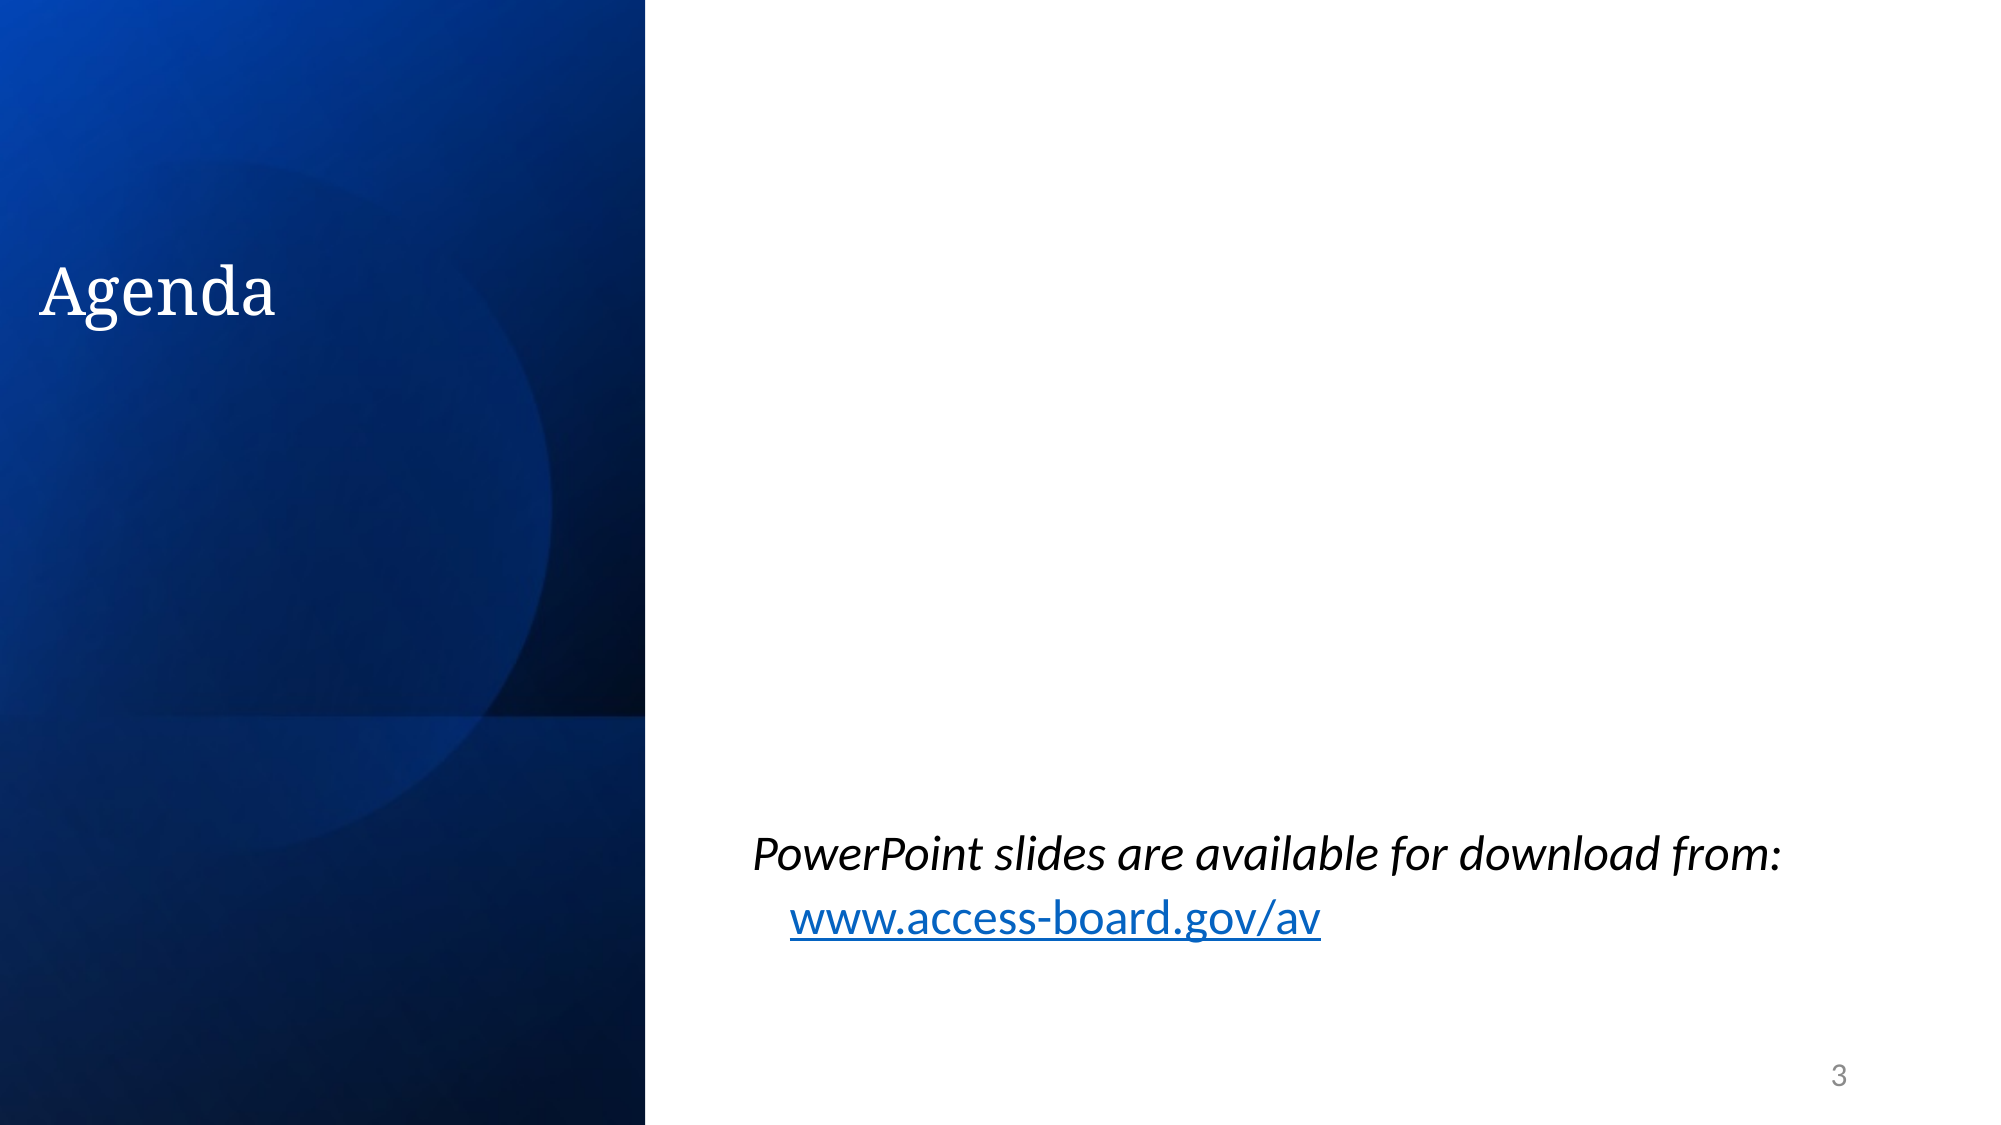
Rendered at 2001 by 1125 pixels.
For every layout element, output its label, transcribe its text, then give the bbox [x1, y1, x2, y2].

list Dr. Aaron Steinfeld, Carnegie Mellon University Dr. Gregg Vanderheiden, University of Maryland, Trace Center Darryl Cooper, Federal Communications Commission (FCC) Ted Guild, World Wide Web Consortium (W3C) Bruce Bailey, U.S. Access Board Q&A and Open Dialogue PowerPoint slides are available for download from: www.access-board.gov/av [699, 75, 1955, 1043]
slide_number 3 [1412, 1042, 1863, 1103]
picture [0, 0, 646, 1125]
title Agenda [24, 75, 610, 338]
